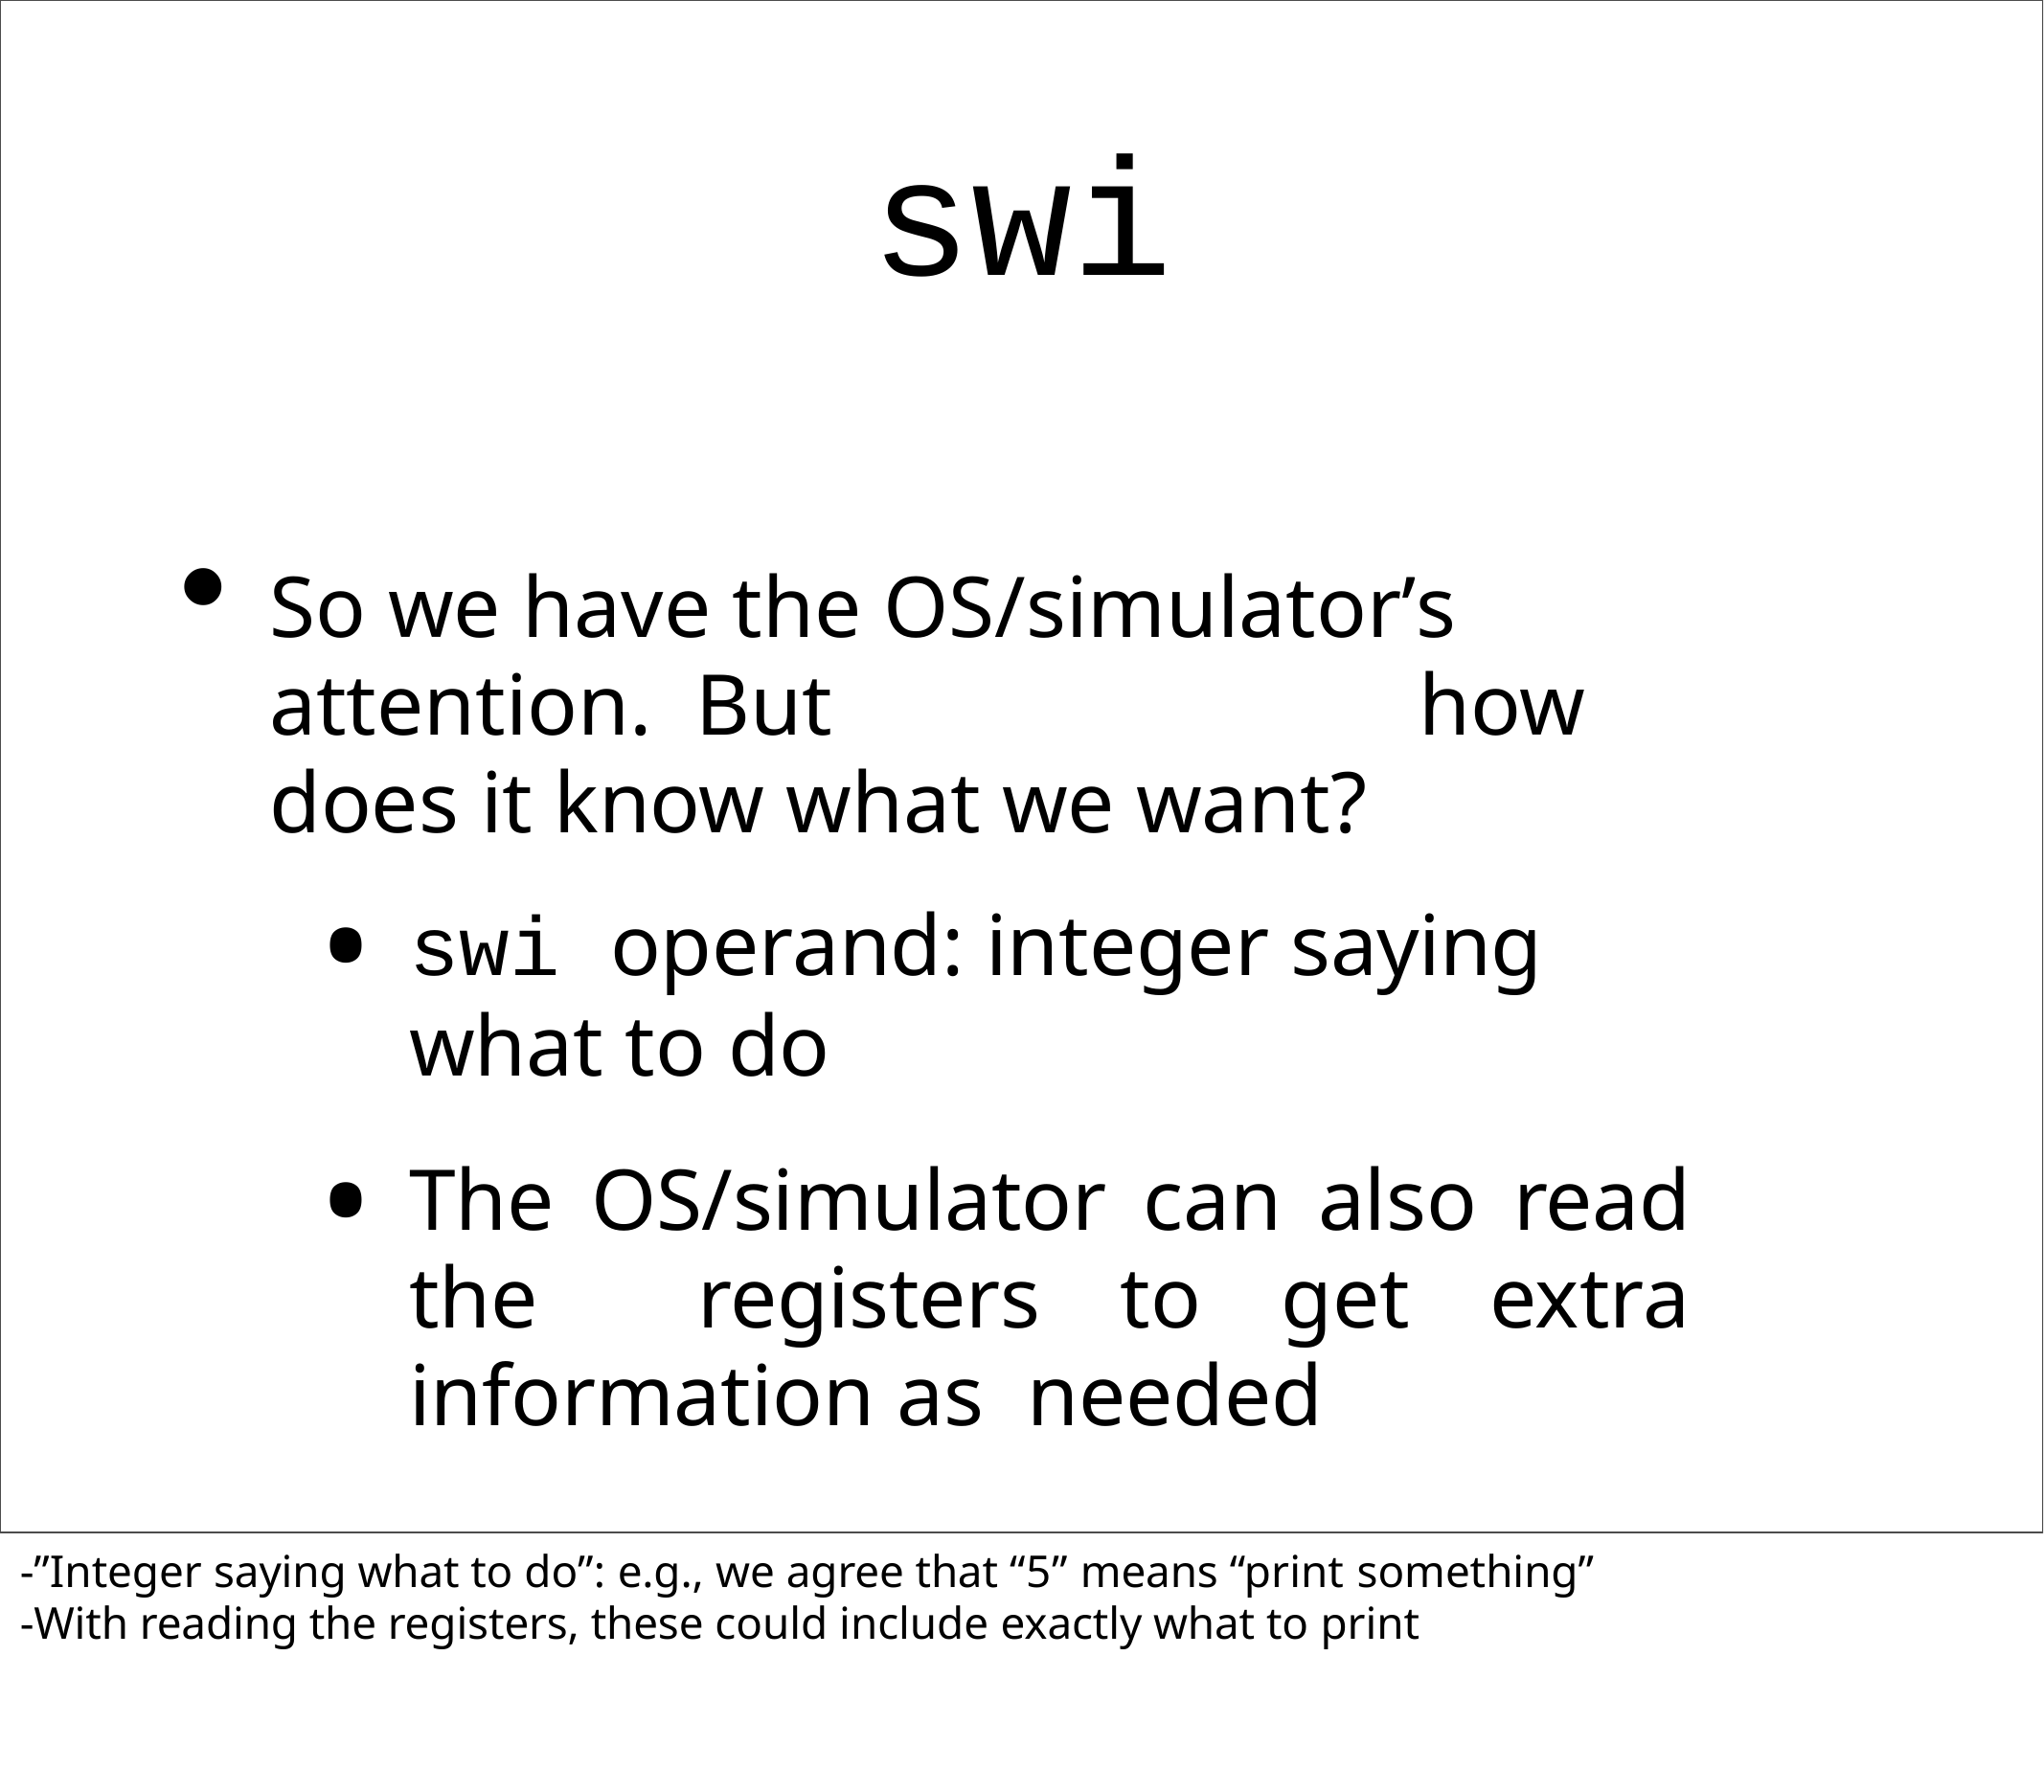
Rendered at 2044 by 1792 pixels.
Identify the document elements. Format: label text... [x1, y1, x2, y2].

text_box [0, 0, 2044, 1532]
text_box -”Integer saying what to do”: e.g., we agree that “5” means “print something” -With reading the registers, these could include exactly what to print [17, 1541, 1669, 1648]
